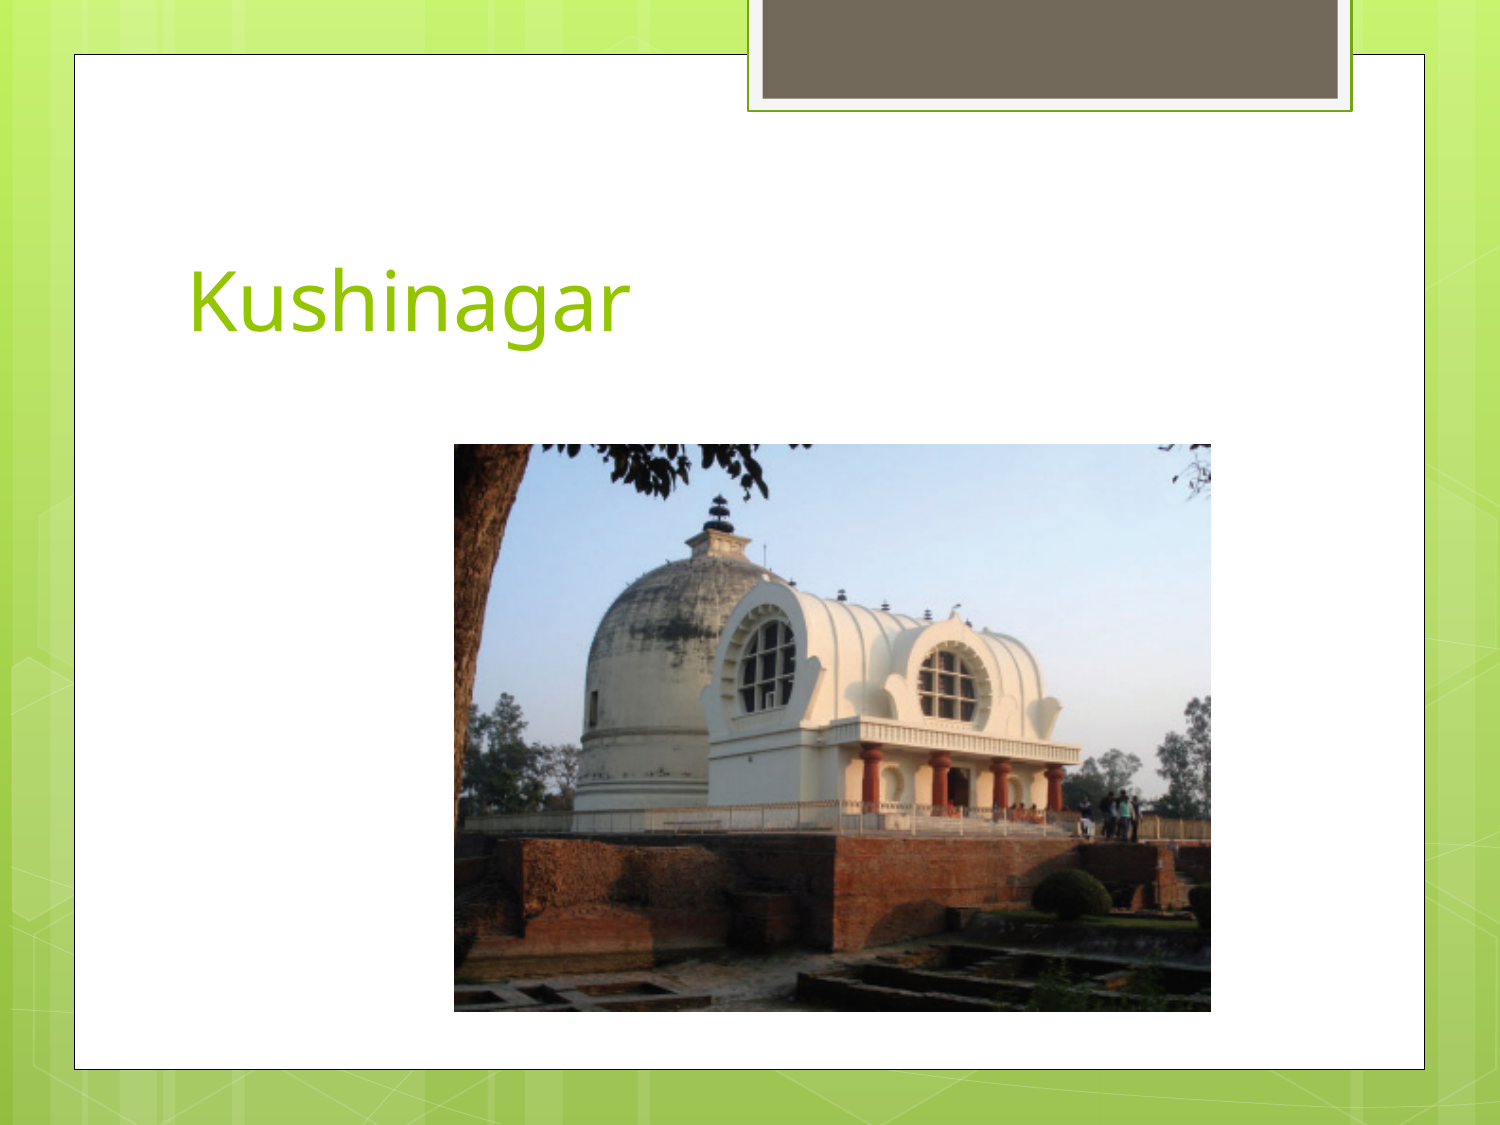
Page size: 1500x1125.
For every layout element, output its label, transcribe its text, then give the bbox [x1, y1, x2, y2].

title Kushinagar [171, 168, 1324, 357]
picture [454, 444, 1211, 1012]
